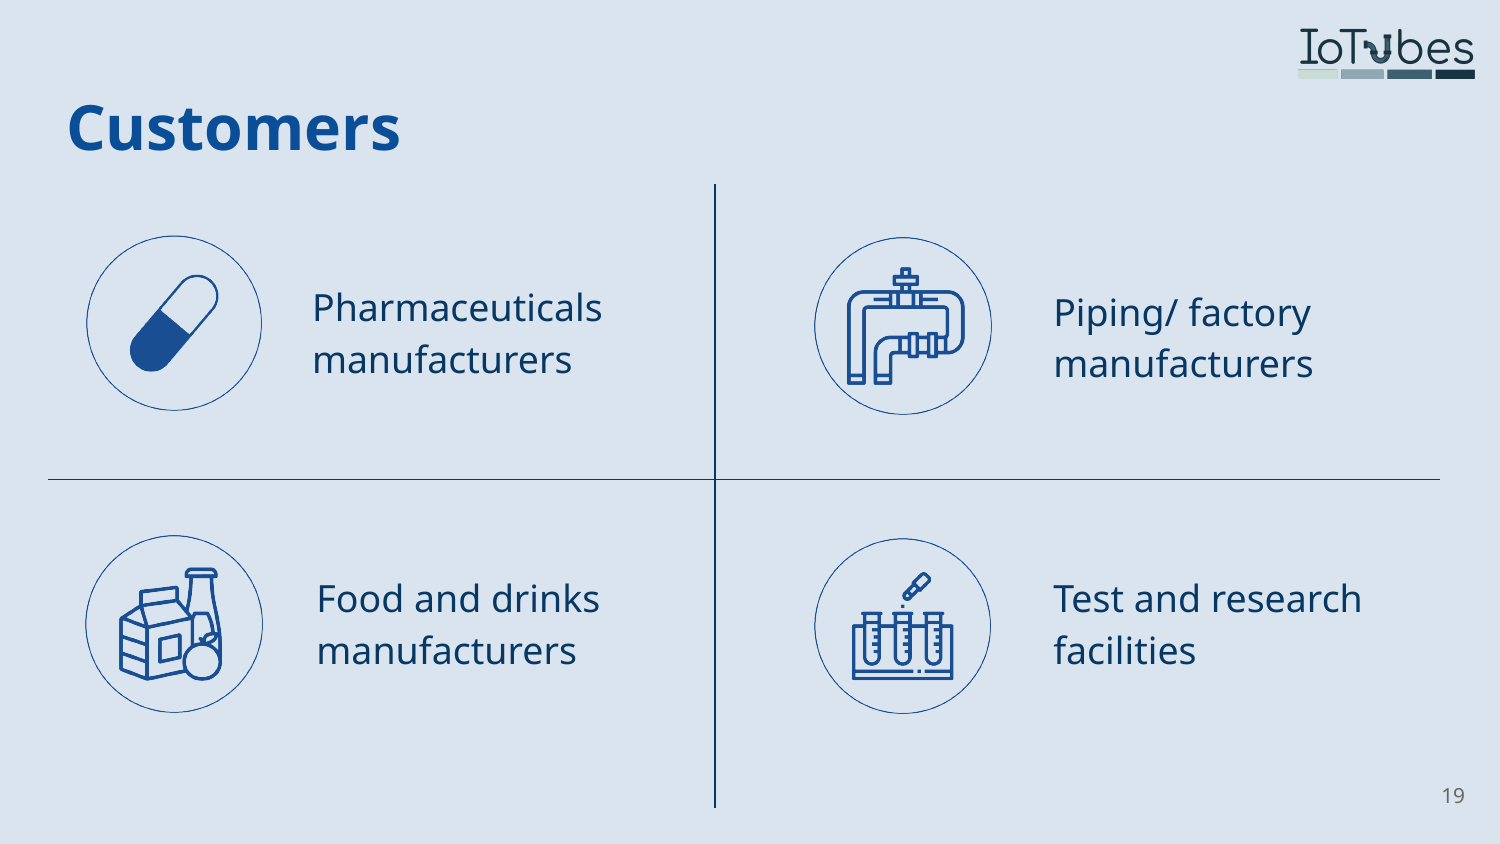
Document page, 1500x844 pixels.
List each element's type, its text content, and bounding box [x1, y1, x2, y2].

text_box Piping/ factory manufacturers [1038, 266, 1469, 385]
picture [814, 538, 991, 715]
text_box Pharmaceuticals manufacturers [297, 262, 675, 389]
picture [85, 234, 262, 412]
slide_number ‹#› [1389, 764, 1480, 830]
picture [813, 237, 992, 415]
list Food and drinks manufacturers [301, 553, 670, 695]
title Customers [51, 72, 1449, 167]
text_box Test and research facilities [1038, 553, 1401, 695]
picture [85, 535, 263, 713]
picture [1297, 24, 1476, 79]
